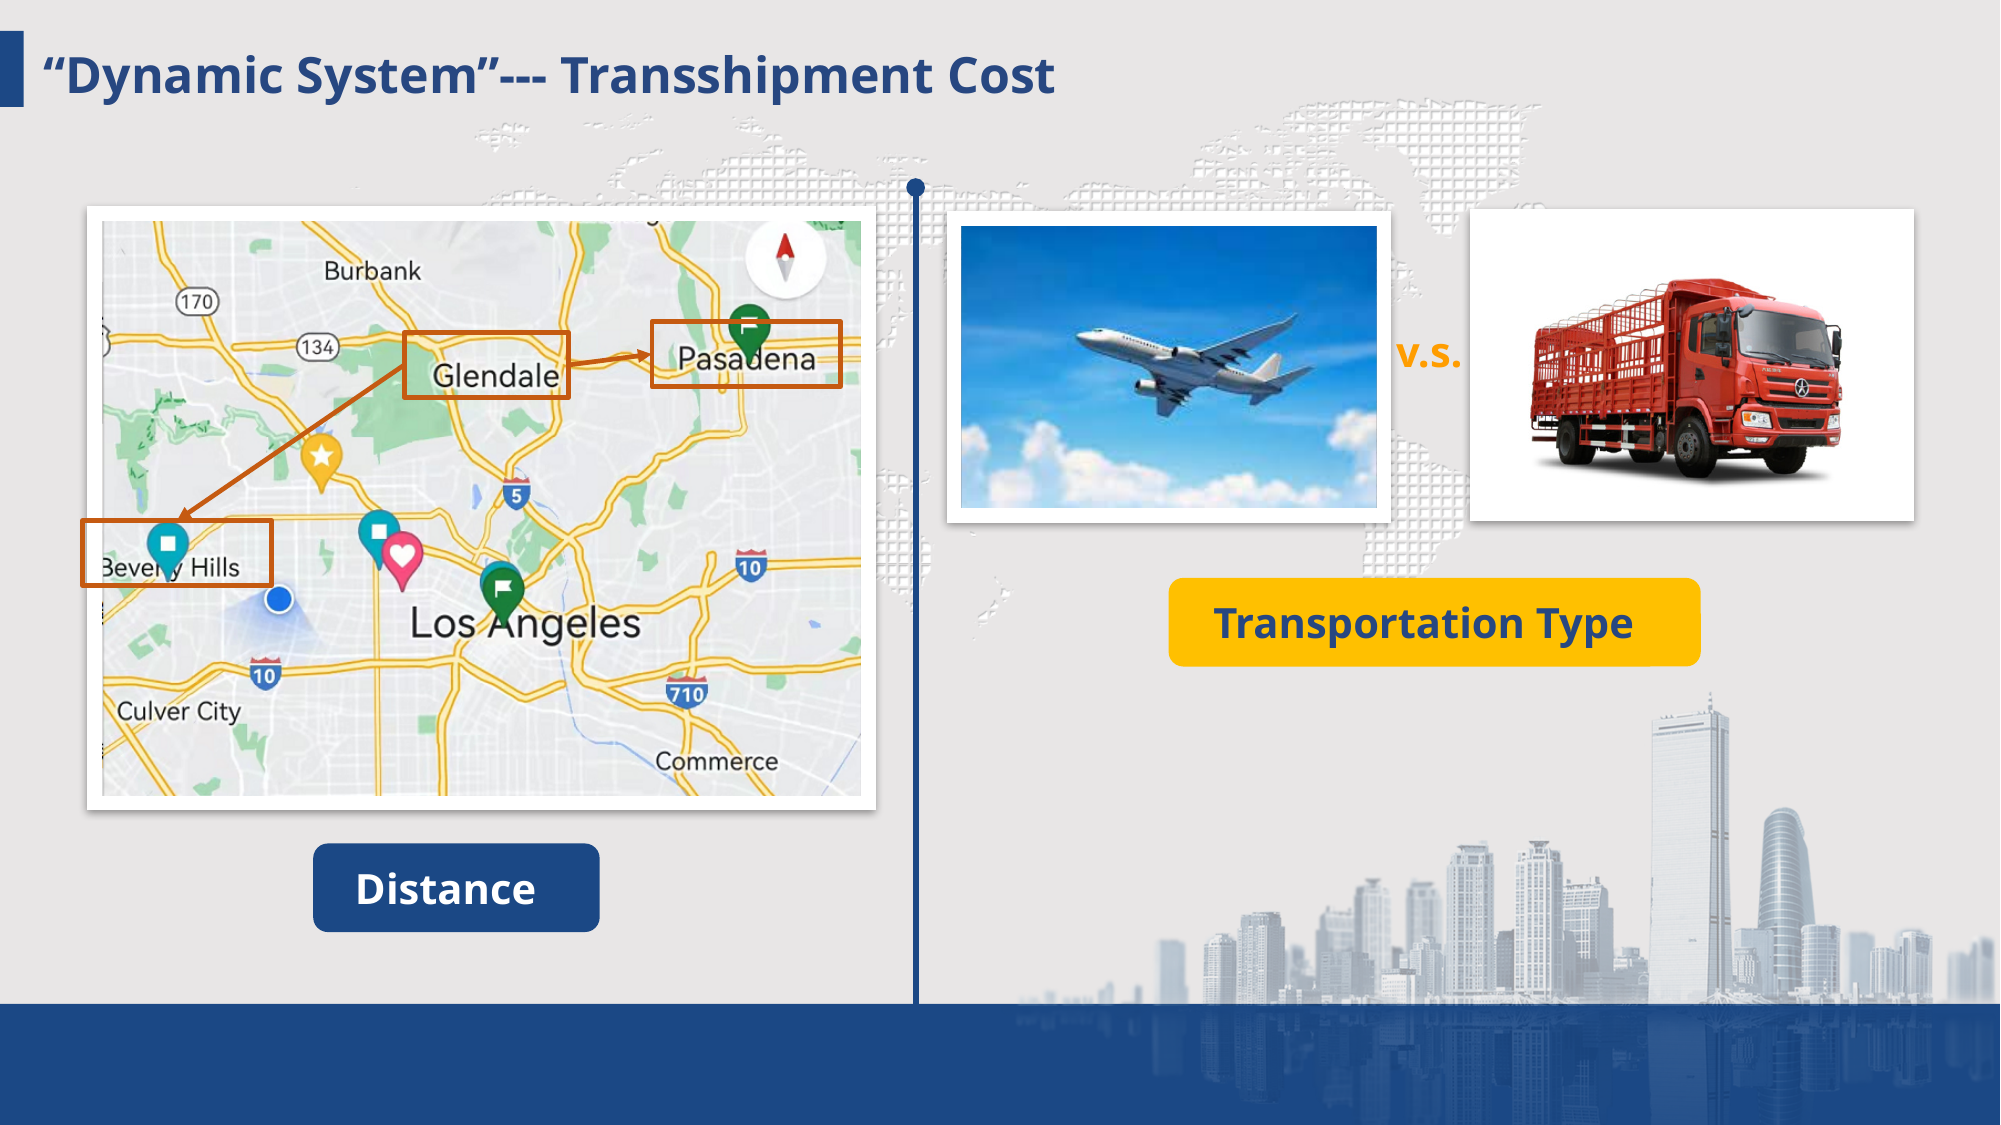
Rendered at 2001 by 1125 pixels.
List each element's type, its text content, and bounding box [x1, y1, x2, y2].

text_box Transportation Type [1576, 577, 1701, 660]
text_box [0, 1003, 911, 1125]
text_box Distance [313, 843, 600, 933]
picture [343, 82, 1572, 697]
text_box [0, 30, 24, 107]
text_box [82, 220, 862, 797]
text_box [921, 662, 2000, 1125]
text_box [961, 223, 1900, 509]
text_box “Dynamic System”--- Transshipment Cost [28, 36, 1657, 111]
